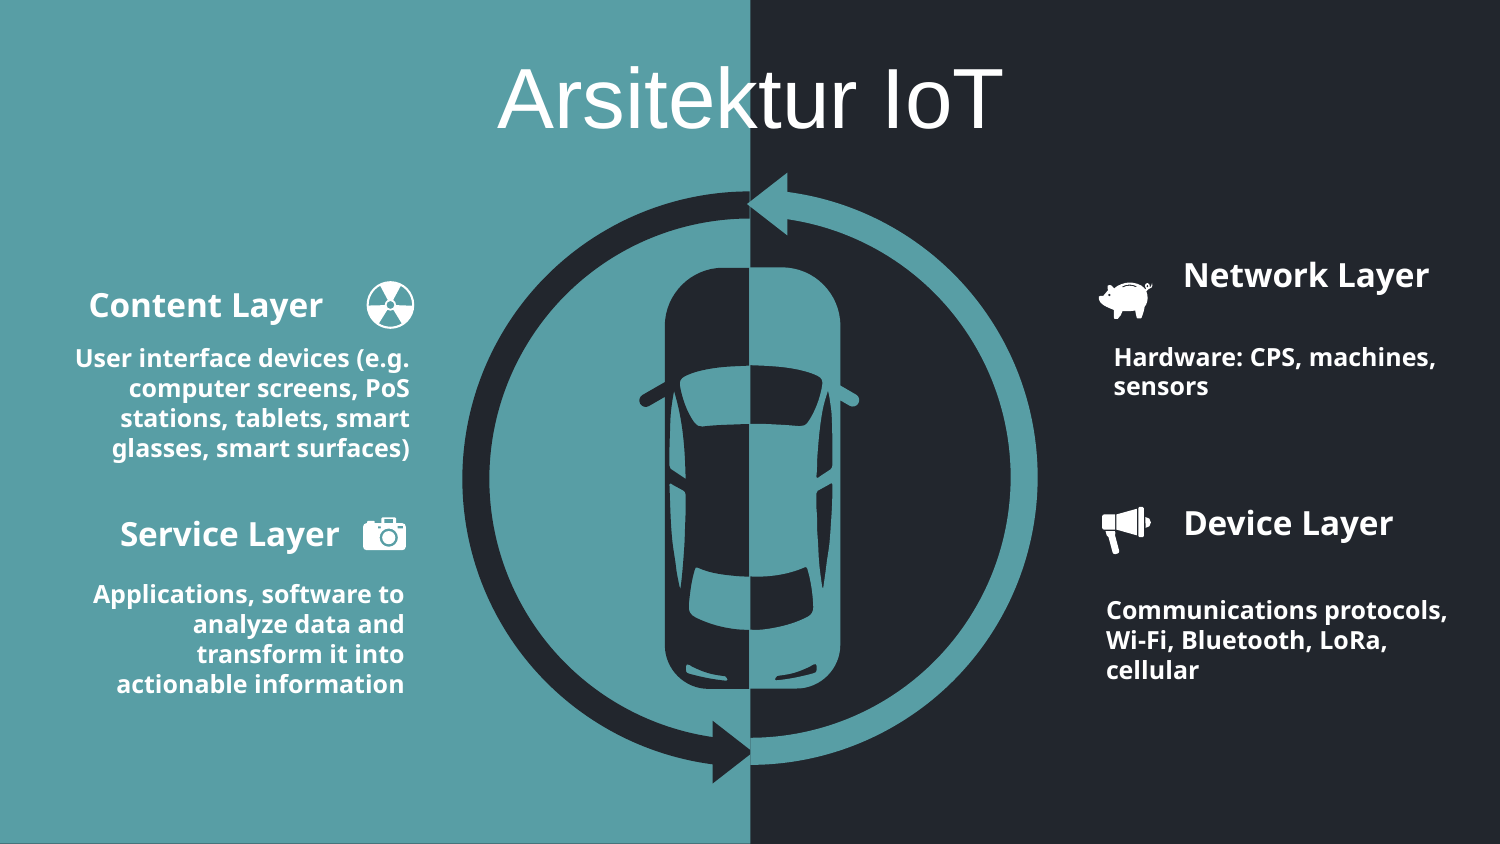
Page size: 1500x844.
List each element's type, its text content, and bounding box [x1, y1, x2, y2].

text_box Communications protocols, Wi-Fi, Bluetooth, LoRa, cellular [1091, 586, 1464, 692]
text_box User interface devices (e.g. computer screens, PoS stations, tablets, smart glasses, smart surfaces) [52, 335, 426, 470]
text_box [364, 279, 417, 331]
text_box Network Layer [1168, 247, 1472, 302]
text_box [462, 172, 1038, 784]
text_box Applications, software to analyze data and transform it into actionable information [47, 571, 420, 707]
text_box Service Layer [98, 505, 355, 560]
text_box Content Layer [64, 277, 339, 332]
list Arsitektur IoT [39, 41, 1464, 131]
text_box Hardware: CPS, machines, sensors [1098, 333, 1472, 409]
text_box [0, 0, 752, 844]
text_box [361, 515, 408, 553]
text_box [1099, 504, 1153, 557]
text_box [1096, 280, 1155, 321]
text_box Device Layer [1168, 494, 1434, 550]
